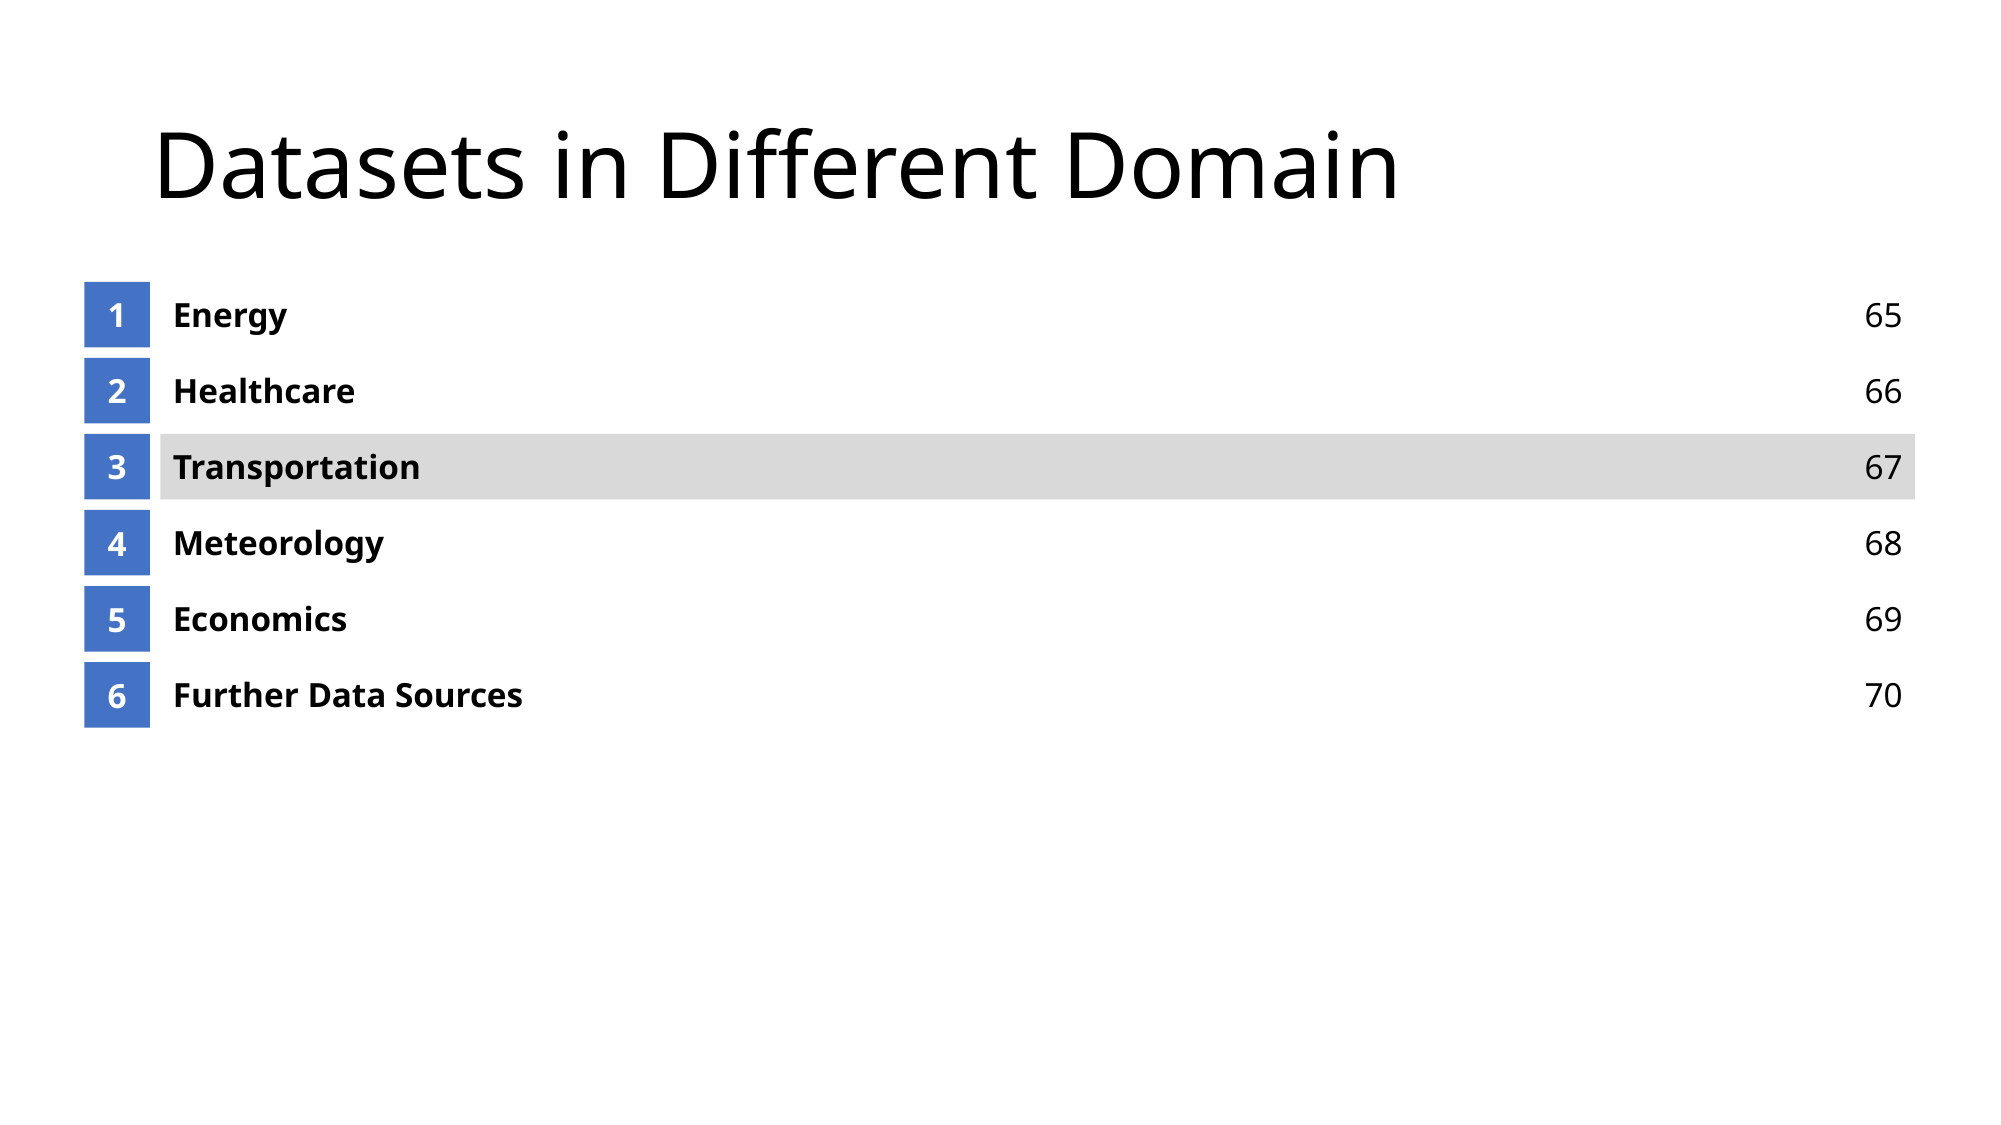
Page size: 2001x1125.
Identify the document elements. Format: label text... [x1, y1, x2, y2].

text_box 5 [83, 585, 151, 653]
text_box Healthcare [159, 357, 493, 424]
text_box 65 [1884, 281, 1904, 348]
text_box 4 [83, 509, 151, 577]
text_box 67 [1884, 433, 1904, 500]
text_box 69 [1884, 585, 1904, 653]
text_box 68 [1884, 509, 1904, 577]
text_box Further Data Sources [159, 661, 493, 729]
text_box 6 [83, 661, 151, 729]
text_box 1 [83, 281, 151, 348]
text_box 66 [1884, 357, 1904, 424]
text_box 2 [83, 357, 151, 424]
text_box 70 [1884, 661, 1904, 729]
text_box 3 [83, 433, 151, 500]
text_box Energy [159, 281, 493, 348]
text_box Meteorology [159, 509, 493, 577]
text_box Economics [159, 585, 493, 653]
text_box [1904, 433, 1916, 500]
title Datasets in Different Domain [137, 59, 1863, 278]
text_box [493, 433, 1884, 500]
text_box Transportation [159, 433, 493, 500]
